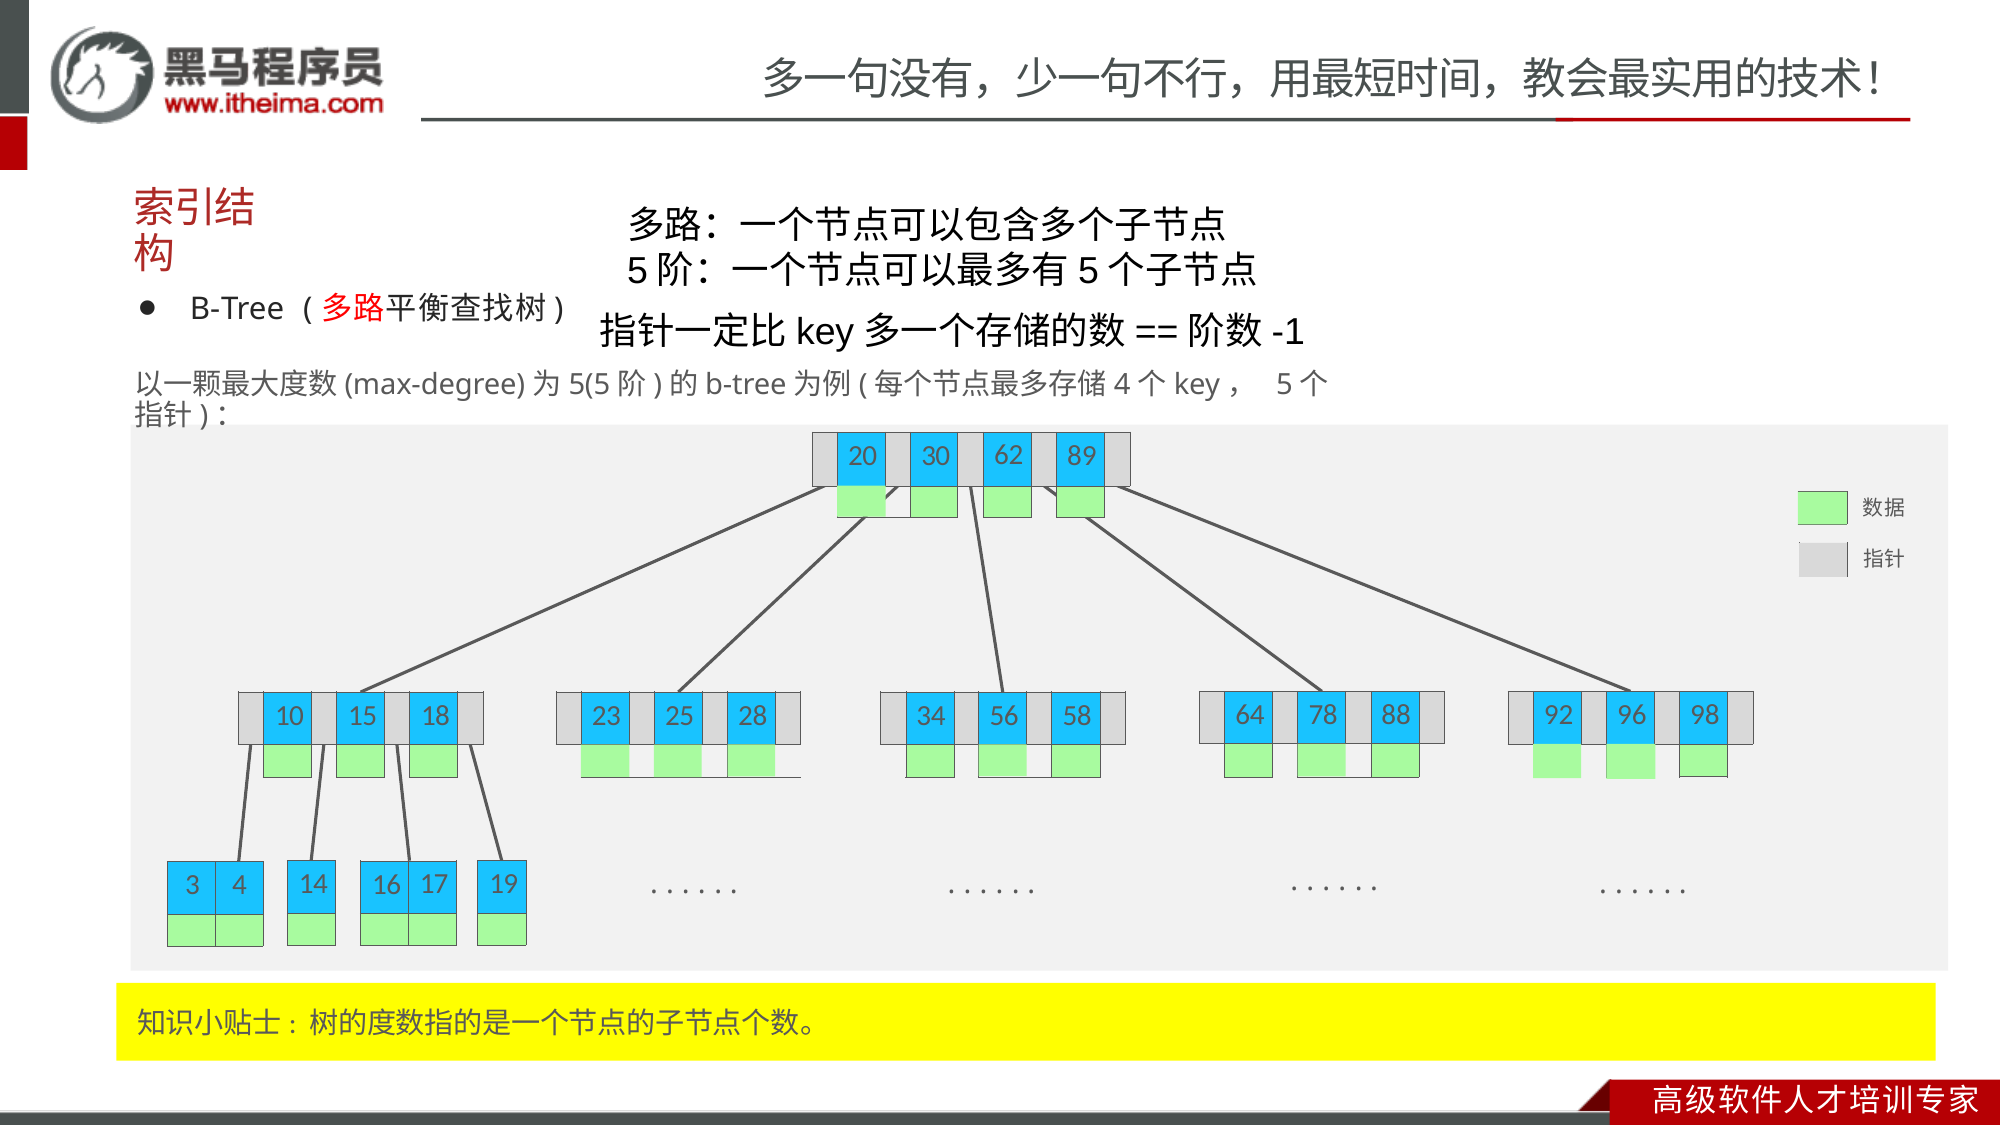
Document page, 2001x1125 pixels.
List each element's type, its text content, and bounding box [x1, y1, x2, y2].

table_cell [630, 745, 653, 777]
table_cell [216, 915, 263, 946]
table_header 16 [361, 862, 408, 913]
picture [0, 0, 29, 170]
table_header [958, 433, 983, 486]
table_cell [264, 745, 311, 777]
table_header [1273, 692, 1297, 743]
table_header [458, 693, 483, 744]
table_cell [984, 487, 1031, 517]
table_cell [1346, 744, 1371, 777]
table_header 3 [168, 862, 215, 914]
table_header [385, 693, 409, 744]
table_header [886, 433, 910, 486]
table_cell [1680, 745, 1727, 776]
picture [50, 26, 384, 124]
table_cell [1582, 745, 1606, 778]
table_header [312, 693, 336, 744]
table_header [1346, 692, 1371, 743]
table_cell [1199, 744, 1224, 777]
text_box 多路：一个节点可以包含多个子节点 5阶：一个节点可以最多有5个子节点 [612, 193, 1273, 299]
text_box [1797, 491, 1847, 525]
table_cell [958, 487, 983, 517]
table_header 62 [984, 433, 1031, 486]
table_header 92 [1534, 692, 1581, 743]
table_header [1027, 693, 1051, 744]
table_cell [1032, 487, 1056, 517]
table_header [703, 693, 727, 744]
table_header [881, 693, 906, 744]
table_cell [1372, 744, 1419, 777]
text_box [420, 117, 1911, 122]
table_cell [1225, 744, 1272, 777]
table_cell [776, 745, 801, 777]
table_cell [337, 745, 384, 777]
table_cell [361, 914, 408, 945]
table_cell [238, 745, 263, 777]
table_header [955, 693, 978, 744]
table_header 96 [1607, 692, 1654, 743]
table_header 28 [728, 693, 775, 744]
table_cell [1027, 745, 1051, 777]
table_header 14 [288, 861, 335, 913]
text_box . . . . . . [648, 886, 741, 902]
text_box [1533, 743, 1582, 779]
table_cell [458, 745, 483, 777]
table_header [1032, 433, 1056, 486]
text_box 知识小贴士: 树的度数指的是一个节点的子节点个数。 [116, 982, 1936, 1061]
table_header [776, 693, 800, 744]
table_cell [478, 914, 526, 945]
table_cell [907, 745, 954, 777]
table_cell [955, 745, 978, 778]
text_box 数据 指针 [1860, 494, 1909, 573]
table_header [1655, 692, 1679, 744]
table_cell [1273, 744, 1297, 777]
table_cell [1728, 745, 1753, 778]
table_cell [409, 914, 456, 945]
text_box [837, 485, 886, 517]
table_header 15 [337, 693, 384, 744]
table_header 20 [838, 433, 885, 485]
text_box 索引结构 [131, 182, 298, 234]
table_header [1509, 692, 1533, 744]
table_cell [1052, 745, 1100, 777]
text_box [978, 744, 1027, 777]
table_header [1420, 692, 1444, 743]
text_box . . . . . . [1597, 887, 1690, 902]
text_box 指针一定比key多一个存储的数==阶数-1 [584, 299, 1320, 360]
text_box . . . . . . [1288, 883, 1381, 898]
table_cell [886, 487, 910, 517]
table_header 58 [1052, 693, 1100, 744]
table_header 88 [1372, 692, 1419, 743]
table_header [1200, 692, 1224, 743]
table_header [1582, 692, 1606, 744]
table_header 17 [409, 862, 456, 913]
table_cell [556, 745, 580, 777]
table_cell [168, 915, 215, 946]
text_box [1799, 542, 1847, 577]
table_header [1728, 692, 1753, 744]
text_box [580, 744, 630, 777]
text_box ⚫ B-Tree (多路平衡查找树) 以一颗最大度数(max-degree)为5(5阶)的b-tree为例(每个节点最多存储4个key， 5个指针)： [132, 288, 1346, 403]
table_cell [1420, 744, 1444, 777]
text_box 高级软件人才培训专家 [1649, 1079, 2000, 1125]
table_header 10 [264, 693, 311, 744]
table_cell [1508, 745, 1533, 778]
picture [0, 1079, 1649, 1125]
table_cell [1101, 745, 1125, 778]
table_header 25 [655, 693, 702, 744]
text_box [653, 744, 702, 778]
table_header [630, 693, 654, 744]
table_header [1101, 693, 1125, 744]
table_header 18 [410, 693, 457, 744]
text_box [1297, 743, 1346, 777]
text_box [130, 424, 1949, 971]
table_cell [911, 487, 957, 517]
table_header 56 [979, 693, 1026, 744]
table_cell [812, 487, 837, 517]
table_header [813, 433, 837, 486]
table_header 4 [216, 862, 263, 914]
text_box 多一句没有，少一句不行，用最短时间，教会最实用的技术！ [759, 53, 1929, 106]
text_box . . . . . . [945, 886, 1038, 902]
table_header [557, 693, 581, 744]
table_header [239, 693, 263, 744]
table_cell [1057, 487, 1104, 517]
table_header [1105, 433, 1130, 486]
table_header 23 [582, 693, 629, 744]
table_header 78 [1298, 692, 1345, 743]
table_cell [1656, 745, 1679, 778]
table_cell [288, 914, 335, 945]
text_box [1606, 743, 1656, 779]
table_cell [410, 745, 457, 777]
table_header 30 [911, 433, 957, 486]
table_header 98 [1680, 692, 1727, 744]
text_box [727, 744, 776, 777]
table_cell [702, 745, 727, 777]
table_header 19 [478, 861, 526, 913]
table_header 89 [1057, 433, 1104, 486]
table_header 64 [1225, 692, 1272, 743]
table_cell [385, 745, 409, 777]
table_cell [880, 745, 906, 778]
table_header 34 [907, 693, 954, 744]
table_cell [1105, 487, 1130, 517]
table_cell [312, 745, 336, 777]
